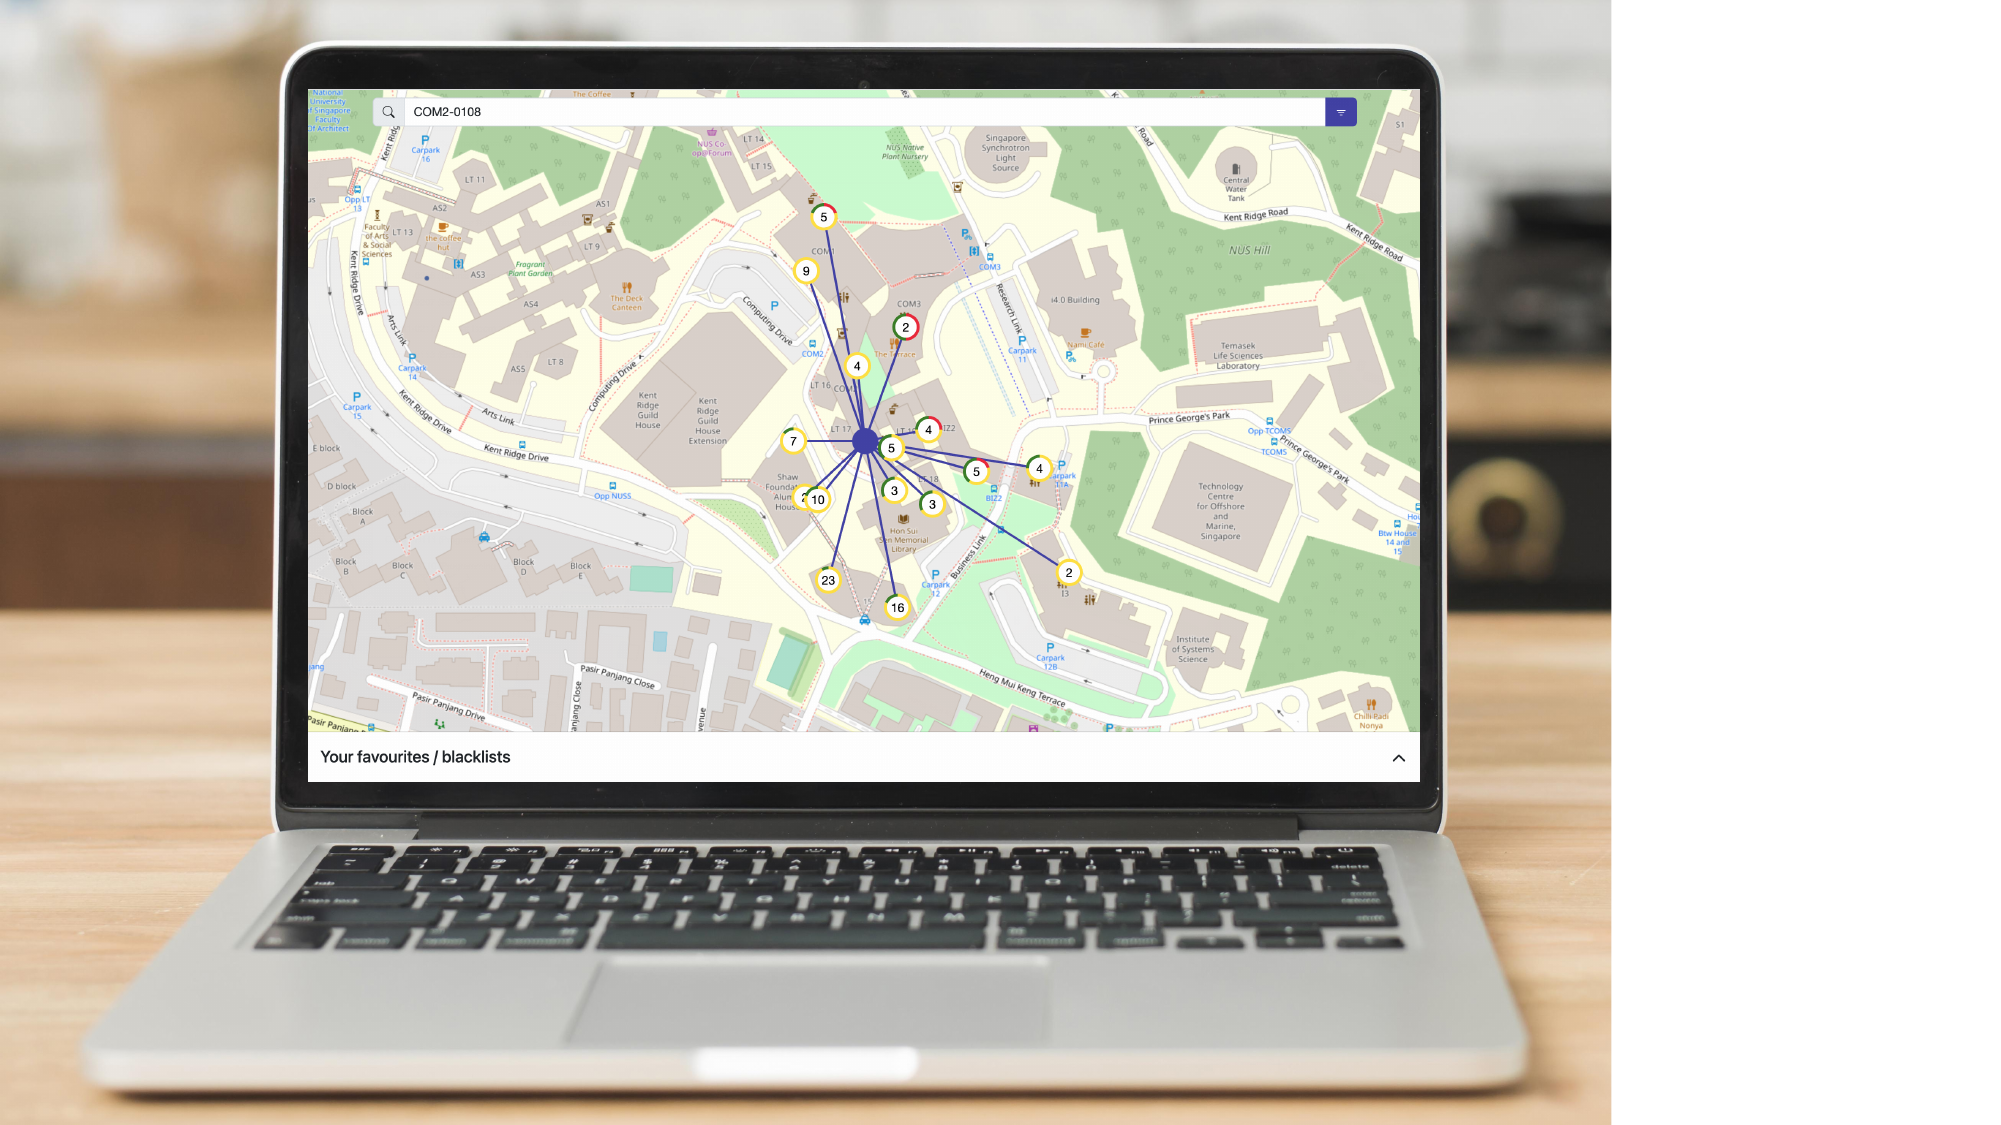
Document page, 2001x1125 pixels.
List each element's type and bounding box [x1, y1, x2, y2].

picture [0, 0, 1612, 1125]
